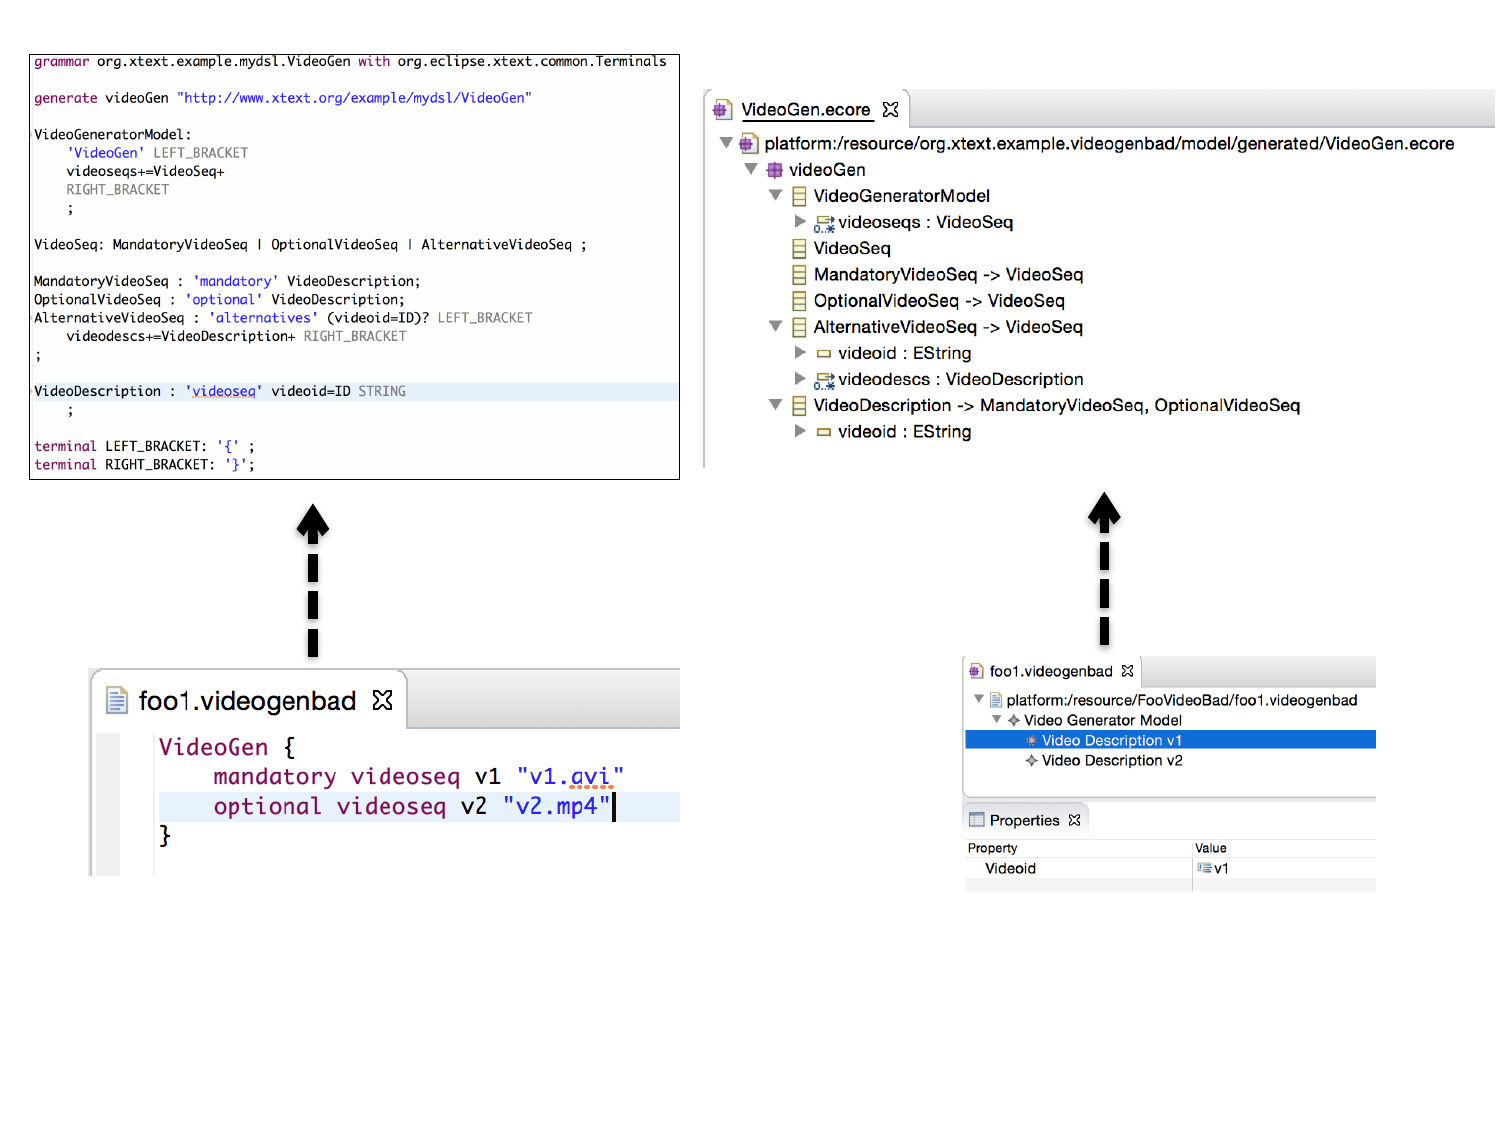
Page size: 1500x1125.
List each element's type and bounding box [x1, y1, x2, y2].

picture [962, 656, 1377, 891]
picture [703, 89, 1496, 468]
picture [29, 54, 680, 480]
list [88, 609, 680, 935]
